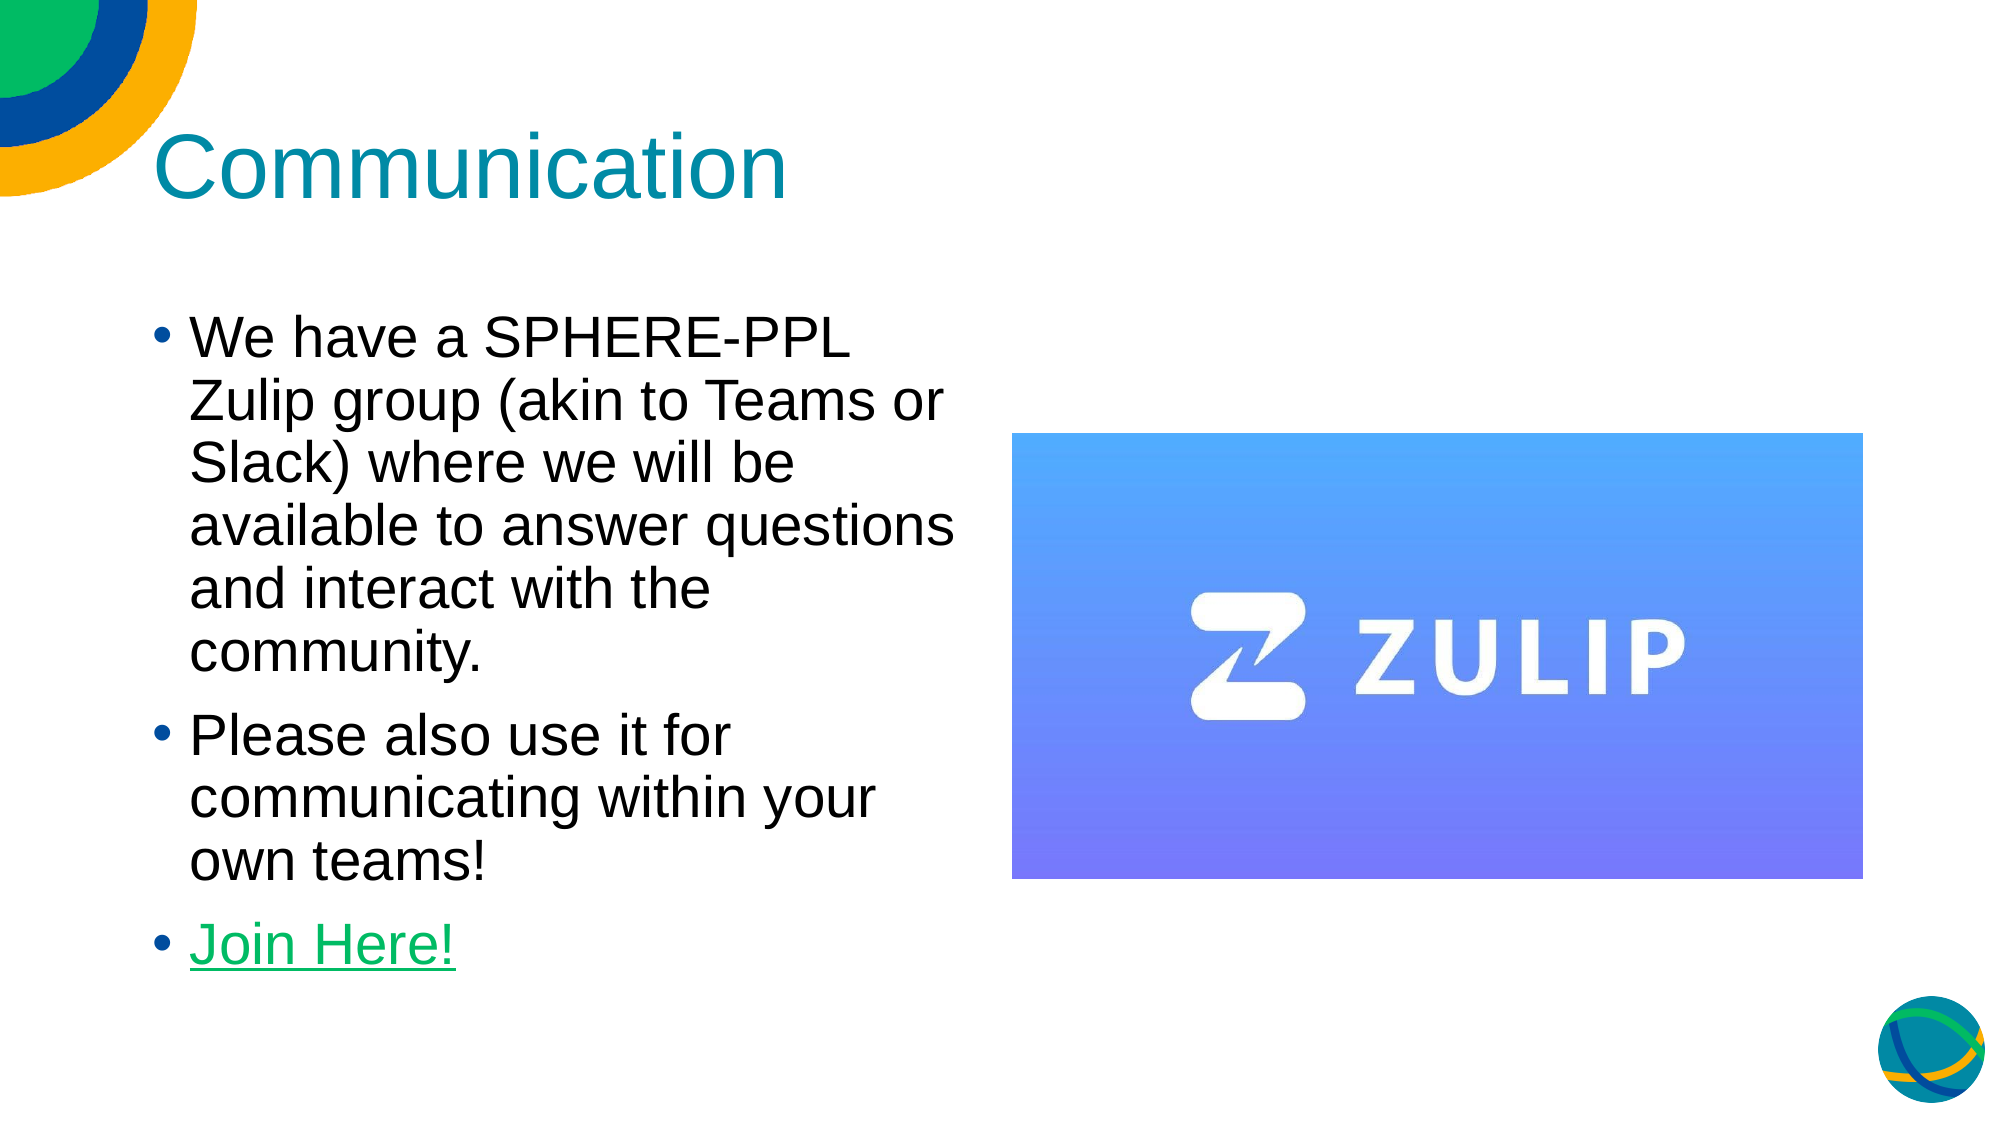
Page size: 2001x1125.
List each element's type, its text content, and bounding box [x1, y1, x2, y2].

list We have a SPHERE-PPL Zulip group (akin to Teams or Slack) where we will be available to answer questions and interact with the community. Please also use it for communicating within your own teams! Join Here! [137, 299, 988, 1014]
title Communication [137, 59, 1863, 278]
picture [0, 0, 2000, 1125]
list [1012, 433, 1863, 880]
